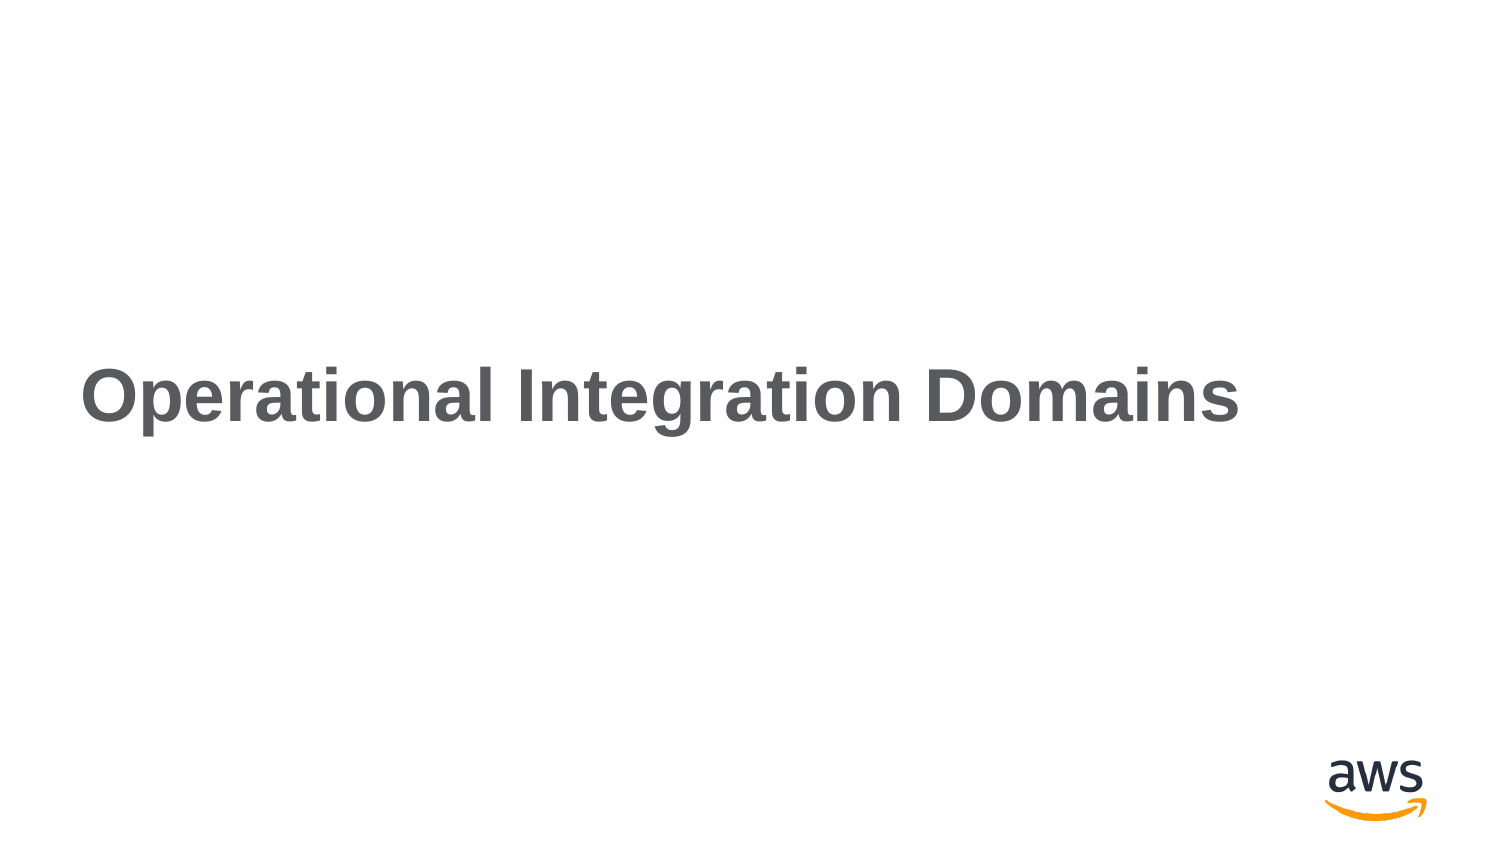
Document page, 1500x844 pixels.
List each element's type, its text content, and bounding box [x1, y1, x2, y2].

picture [1323, 759, 1428, 822]
title Operational Integration Domains [65, 308, 1340, 476]
